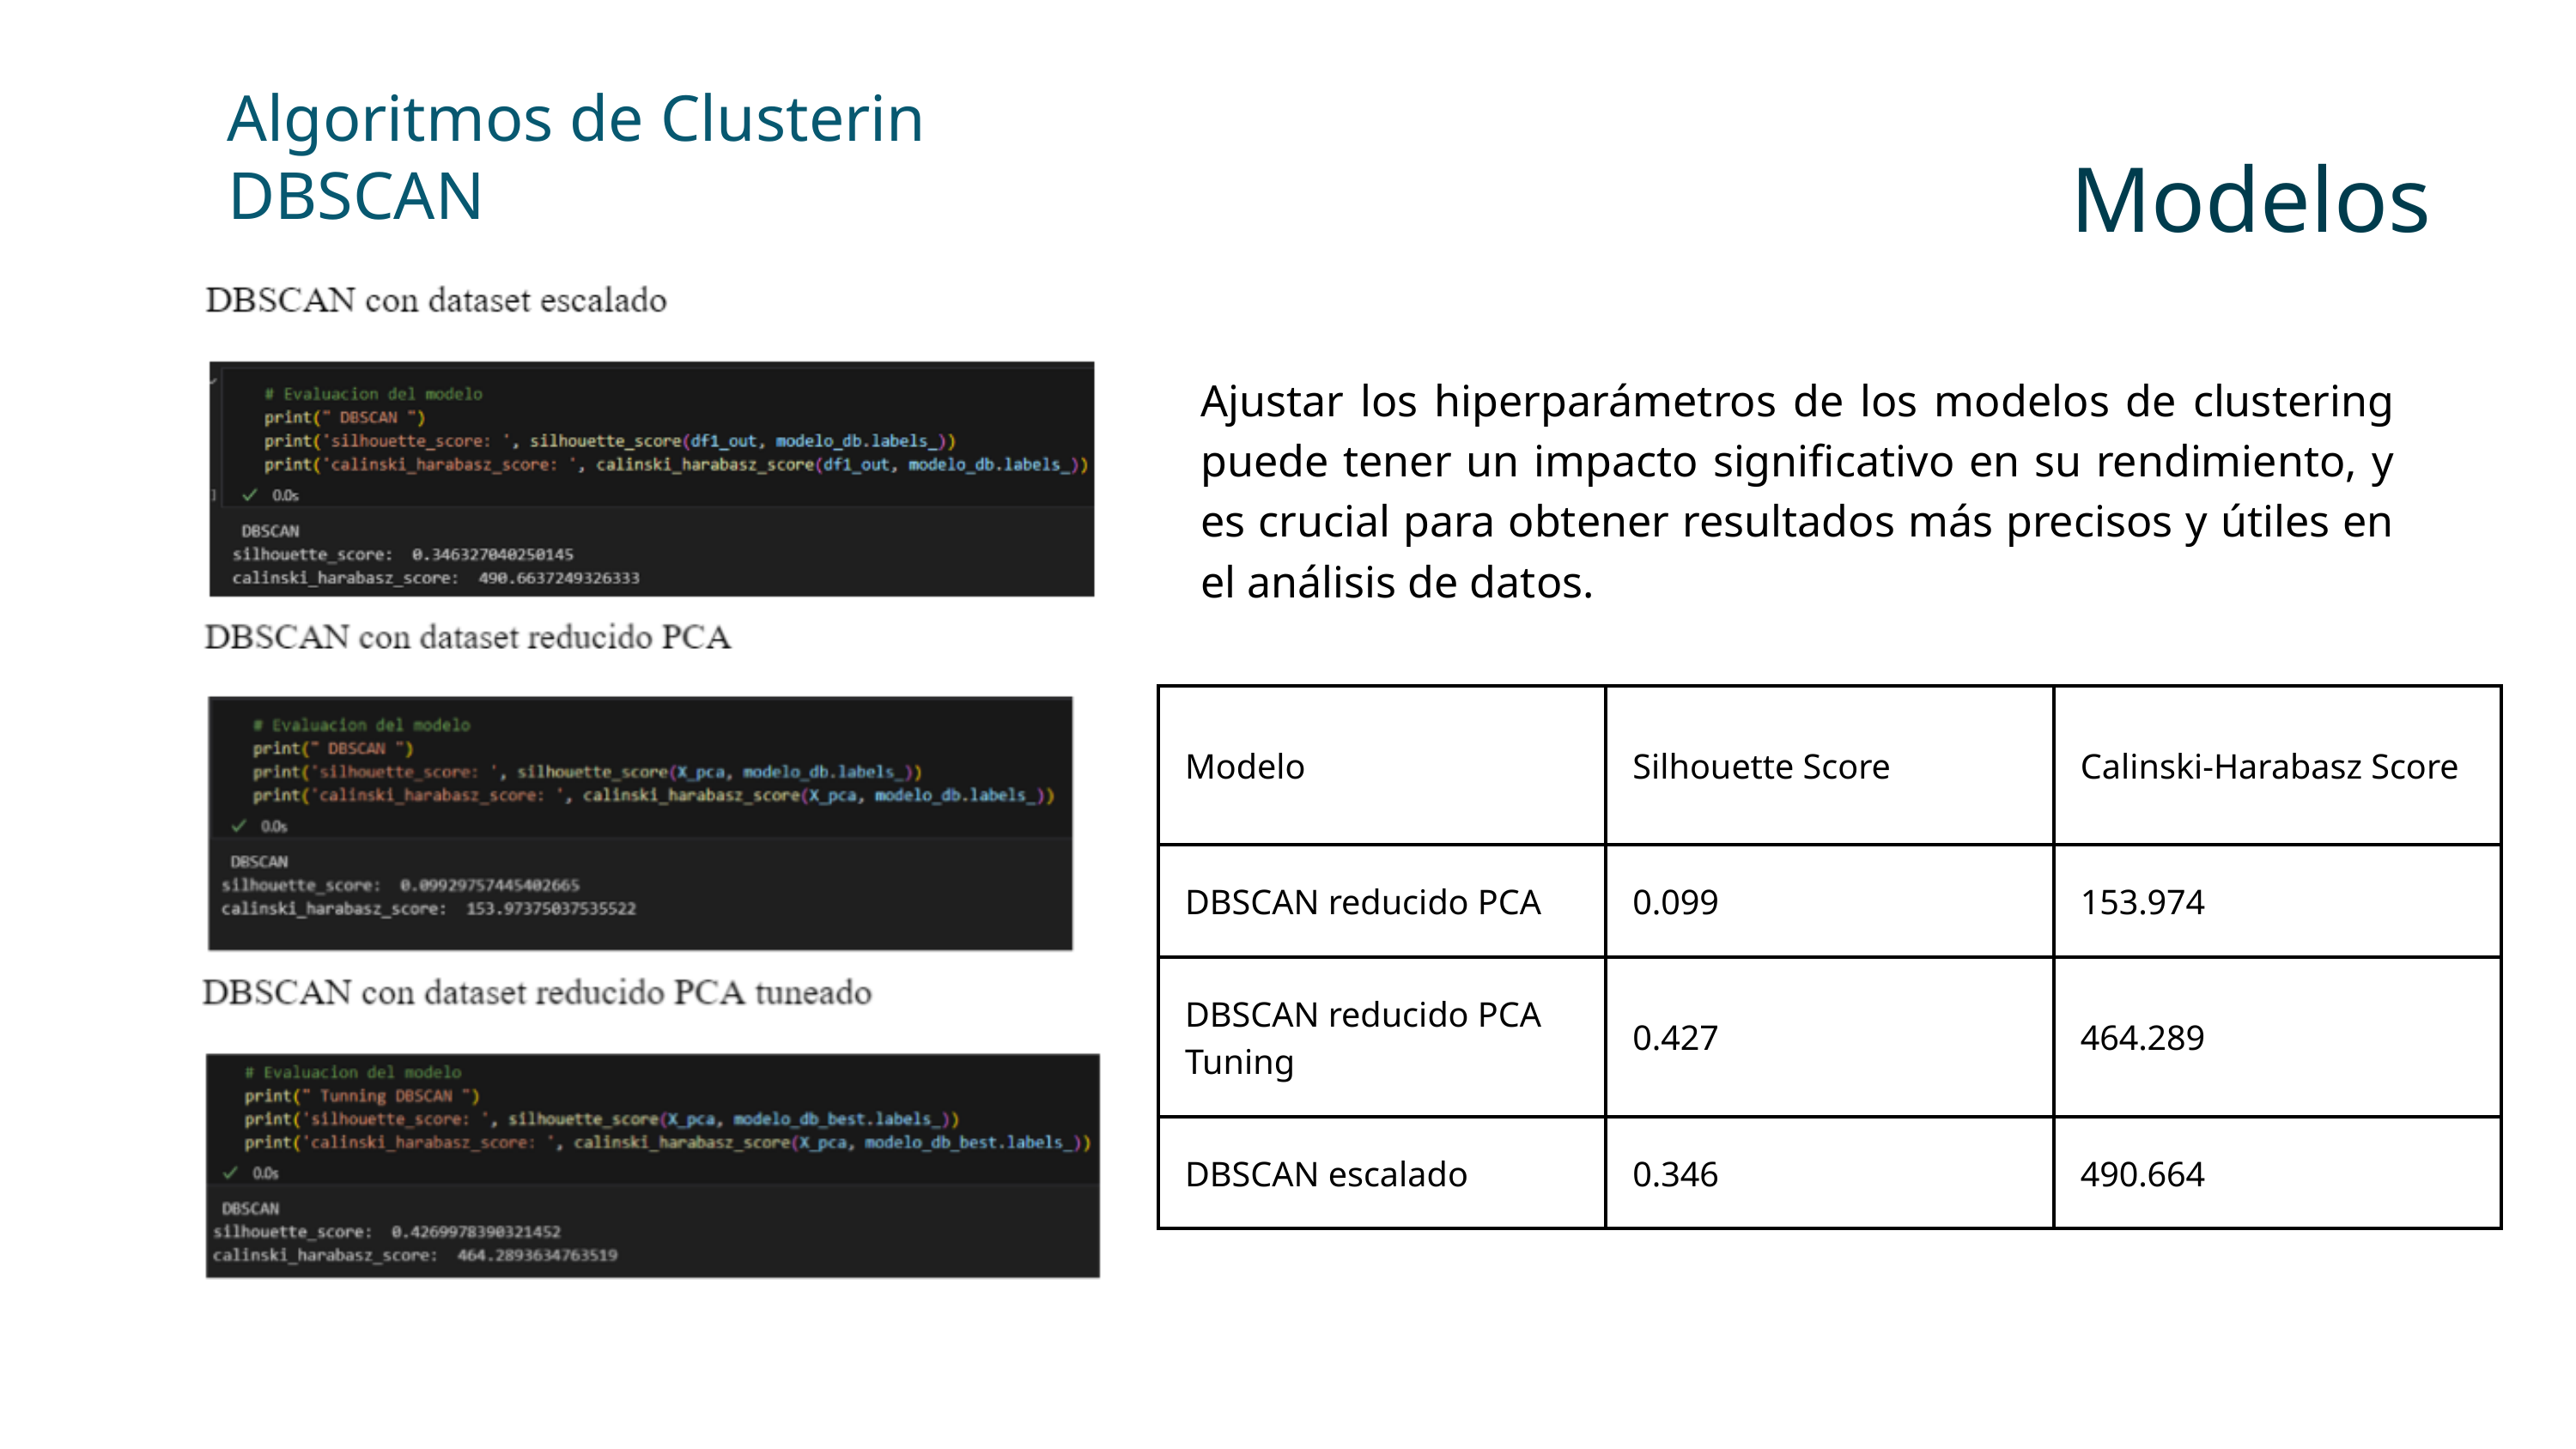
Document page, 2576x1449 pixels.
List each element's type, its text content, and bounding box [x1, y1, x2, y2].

text_box DBSCAN [228, 141, 1587, 233]
text_box [201, 281, 1117, 1304]
table_cell 153.974 [2056, 846, 2500, 955]
table_cell 0.346 [1607, 1119, 2052, 1227]
table_cell DBSCAN escalado [1160, 1119, 1604, 1227]
table_header Silhouette Score [1607, 688, 2052, 843]
table_header Modelo [1160, 688, 1604, 843]
table_cell DBSCAN reducido PCA Tuning [1160, 959, 1604, 1115]
table_cell 490.664 [2056, 1119, 2500, 1227]
table_cell 0.099 [1607, 846, 2052, 955]
table_cell 464.289 [2056, 959, 2500, 1115]
text_box Ajustar los hiperparámetros de los modelos de clustering puede tener un impacto significativo en su rendimiento, y es crucial para obtener resultados más precisos y útiles en el análisis de datos. [1200, 365, 2396, 607]
text_box Modelos [1428, 124, 2432, 251]
table_cell DBSCAN reducido PCA [1160, 846, 1604, 955]
table_cell 0.427 [1607, 959, 2052, 1115]
text_box Algoritmos de Clusterin [228, 65, 1242, 155]
table_header Calinski-Harabasz Score [2056, 688, 2500, 843]
